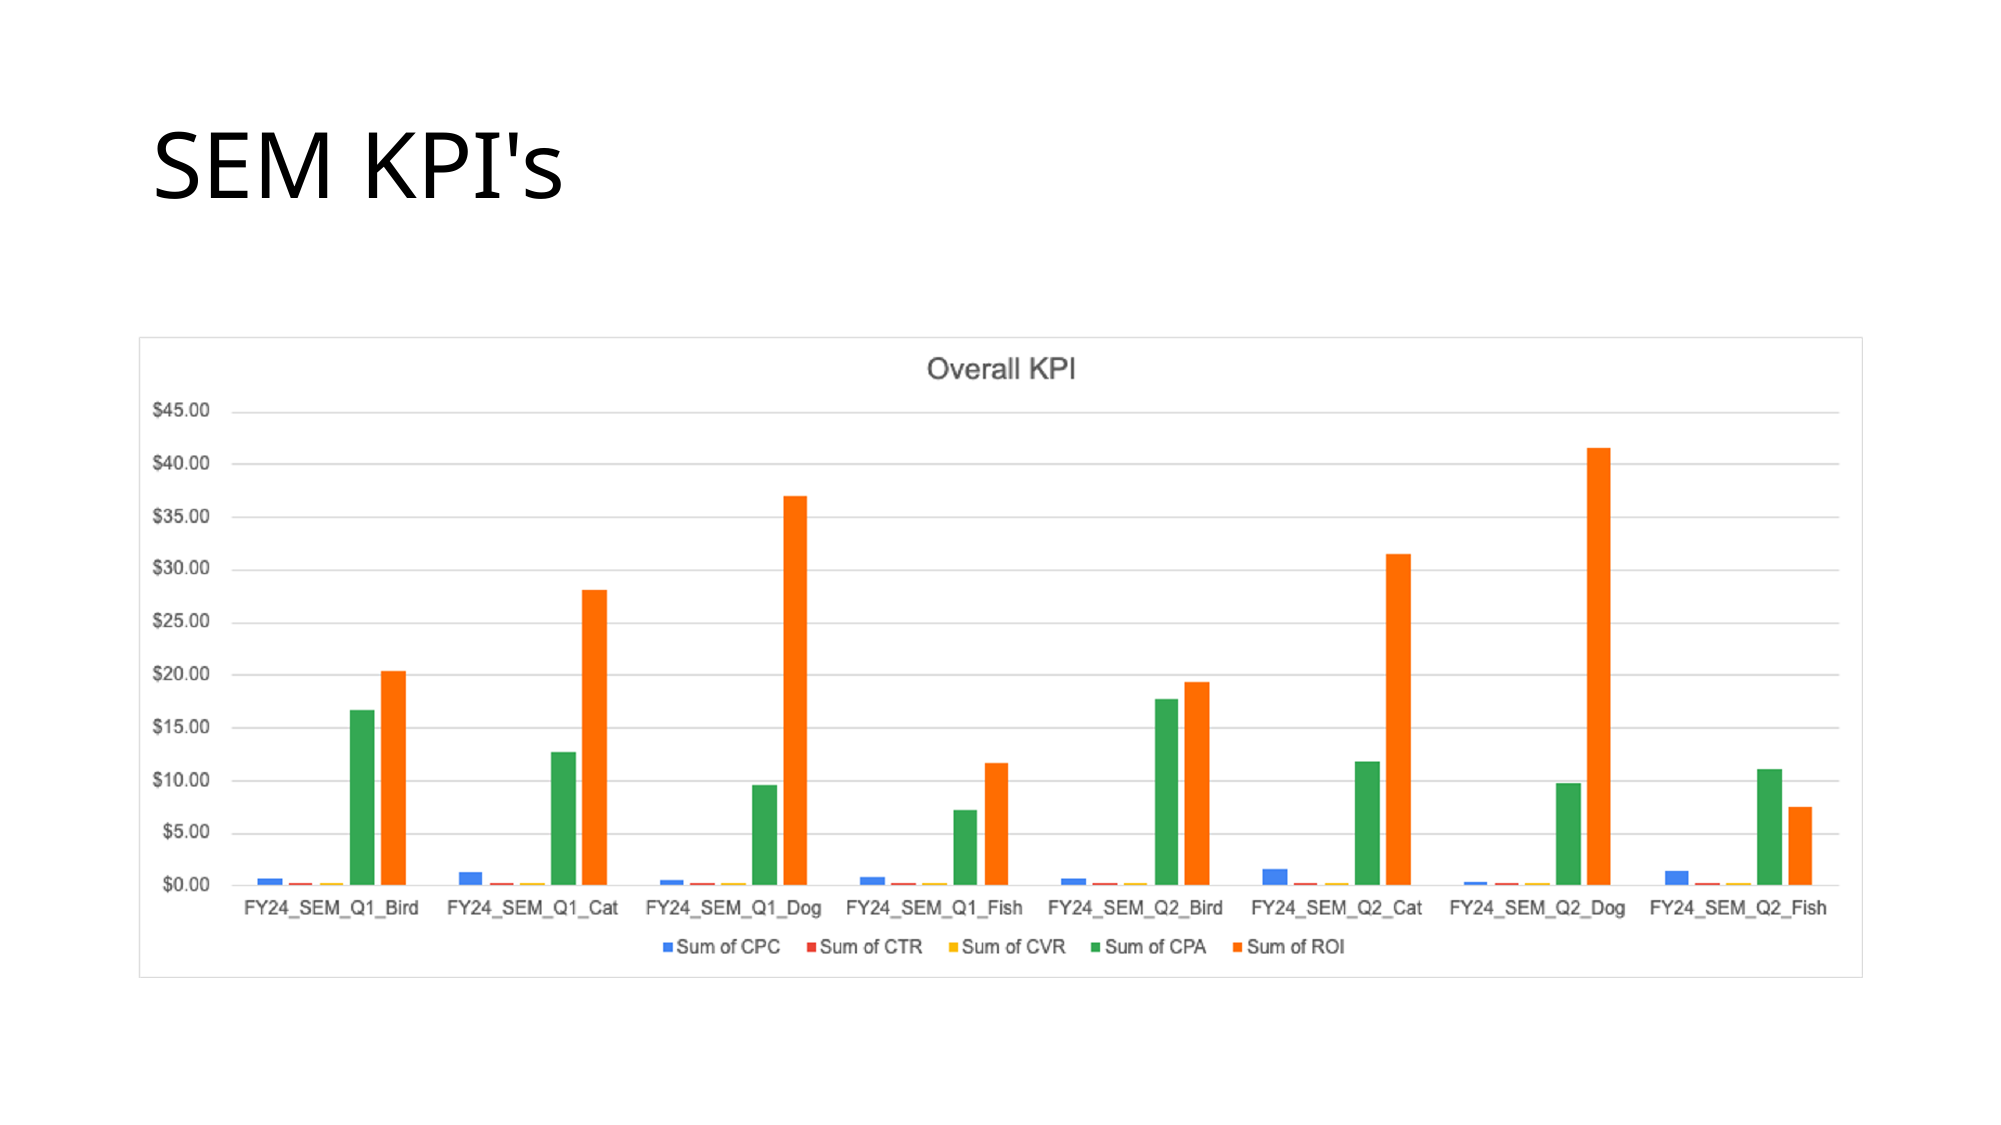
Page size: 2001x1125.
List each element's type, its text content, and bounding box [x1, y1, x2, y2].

title SEM KPI's [137, 59, 1863, 278]
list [137, 335, 1863, 978]
